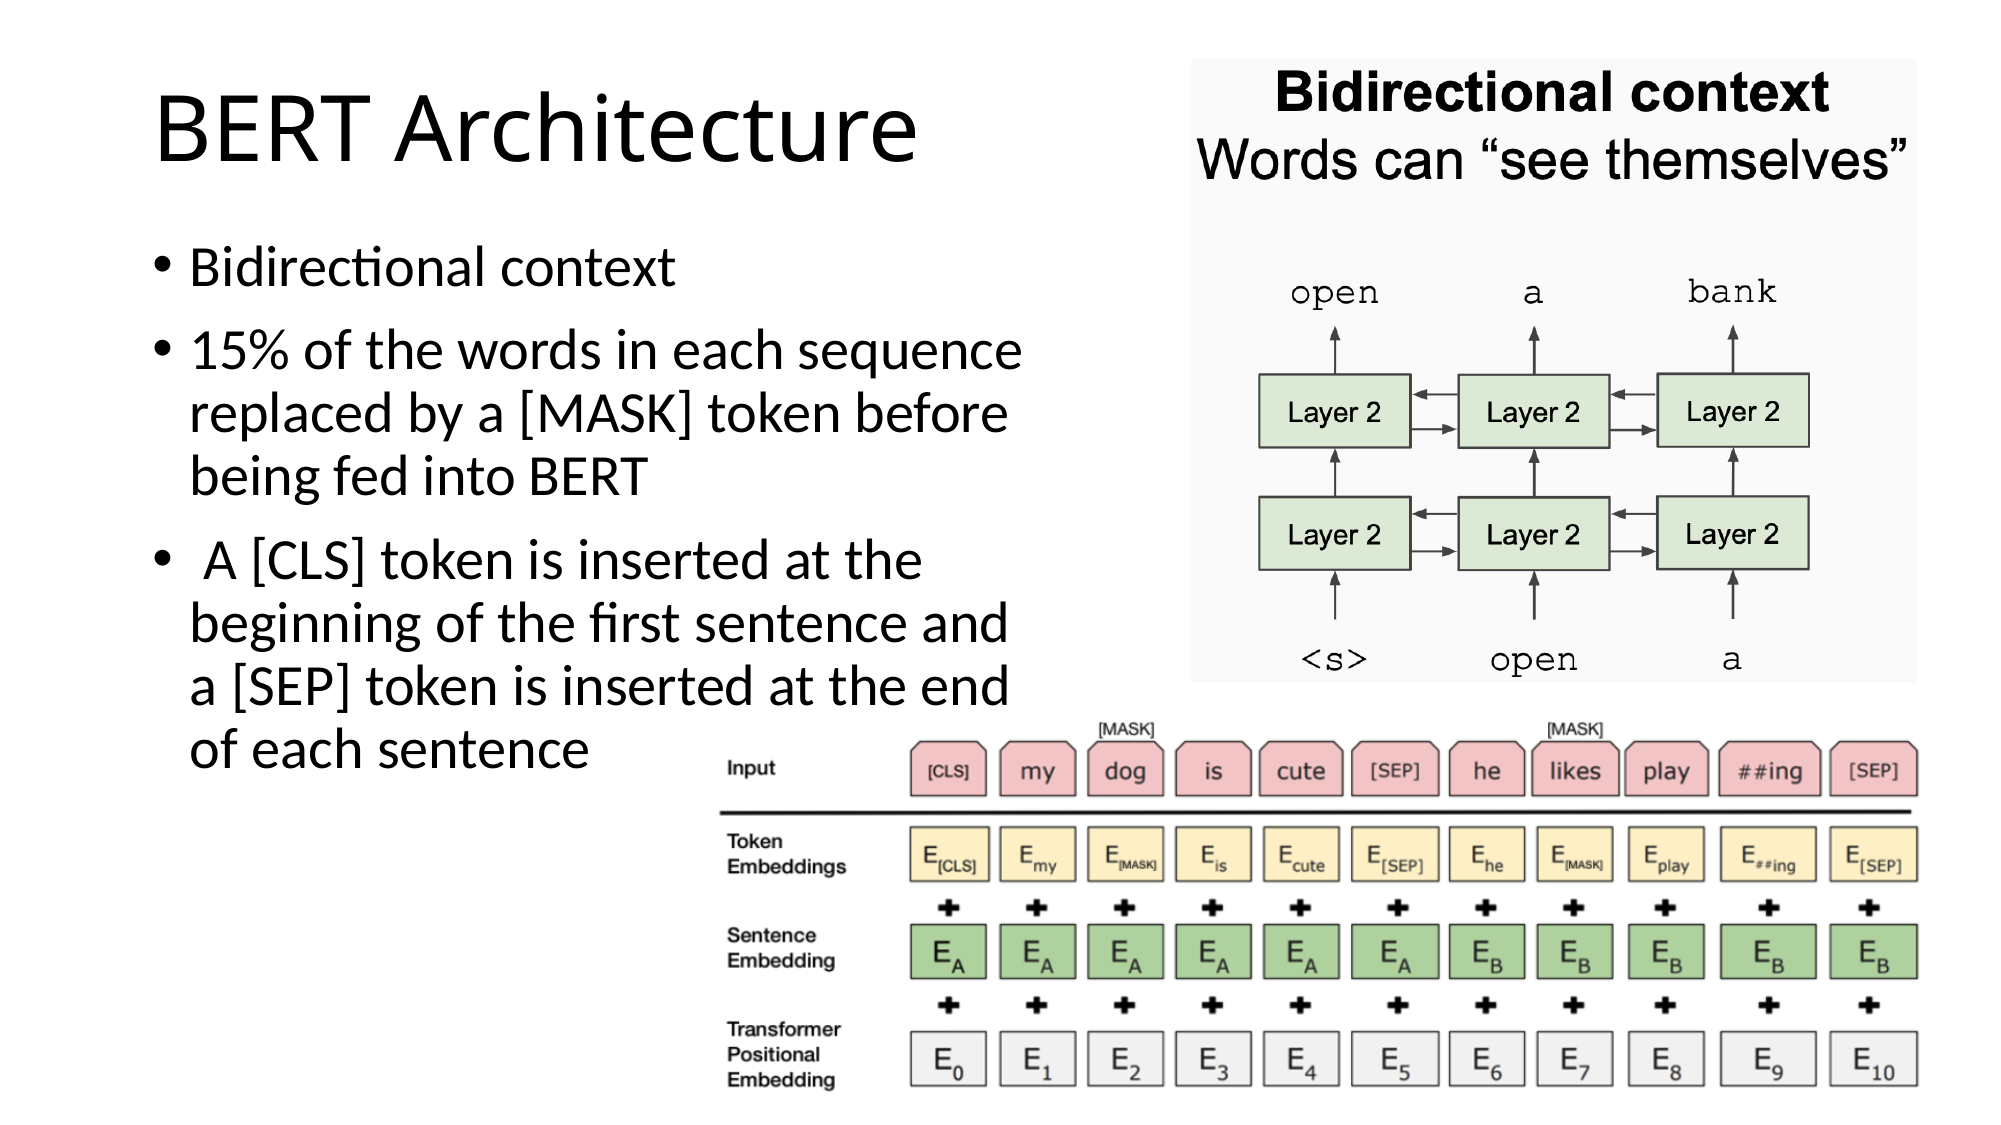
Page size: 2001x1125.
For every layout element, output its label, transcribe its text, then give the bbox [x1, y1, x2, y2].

picture [713, 717, 1937, 1101]
title BERT Architecture [137, 23, 1863, 241]
list Bidirectional context 15% of the words in each sequence replaced by a [MASK] token before being fed into BERT A [CLS] token is inserted at the beginning of the first sentence and a [SEP] token is inserted at the end of each sentence [137, 228, 1050, 994]
picture [1191, 59, 1917, 683]
